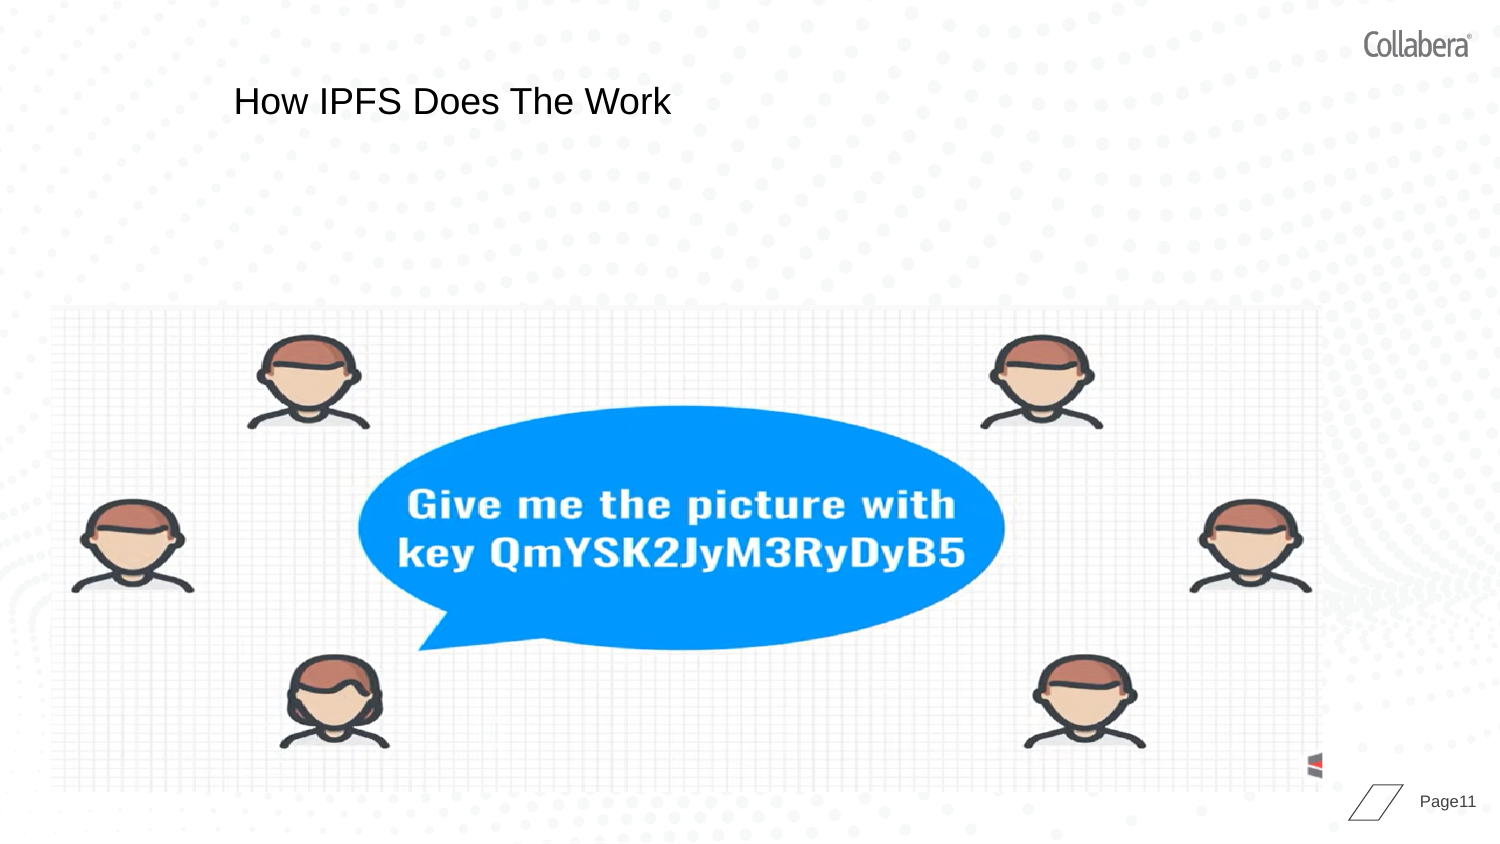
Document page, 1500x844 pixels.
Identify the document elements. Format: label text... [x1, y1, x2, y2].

picture [0, 0, 1500, 844]
text_box How IPFS Does The Work [218, 69, 1163, 130]
